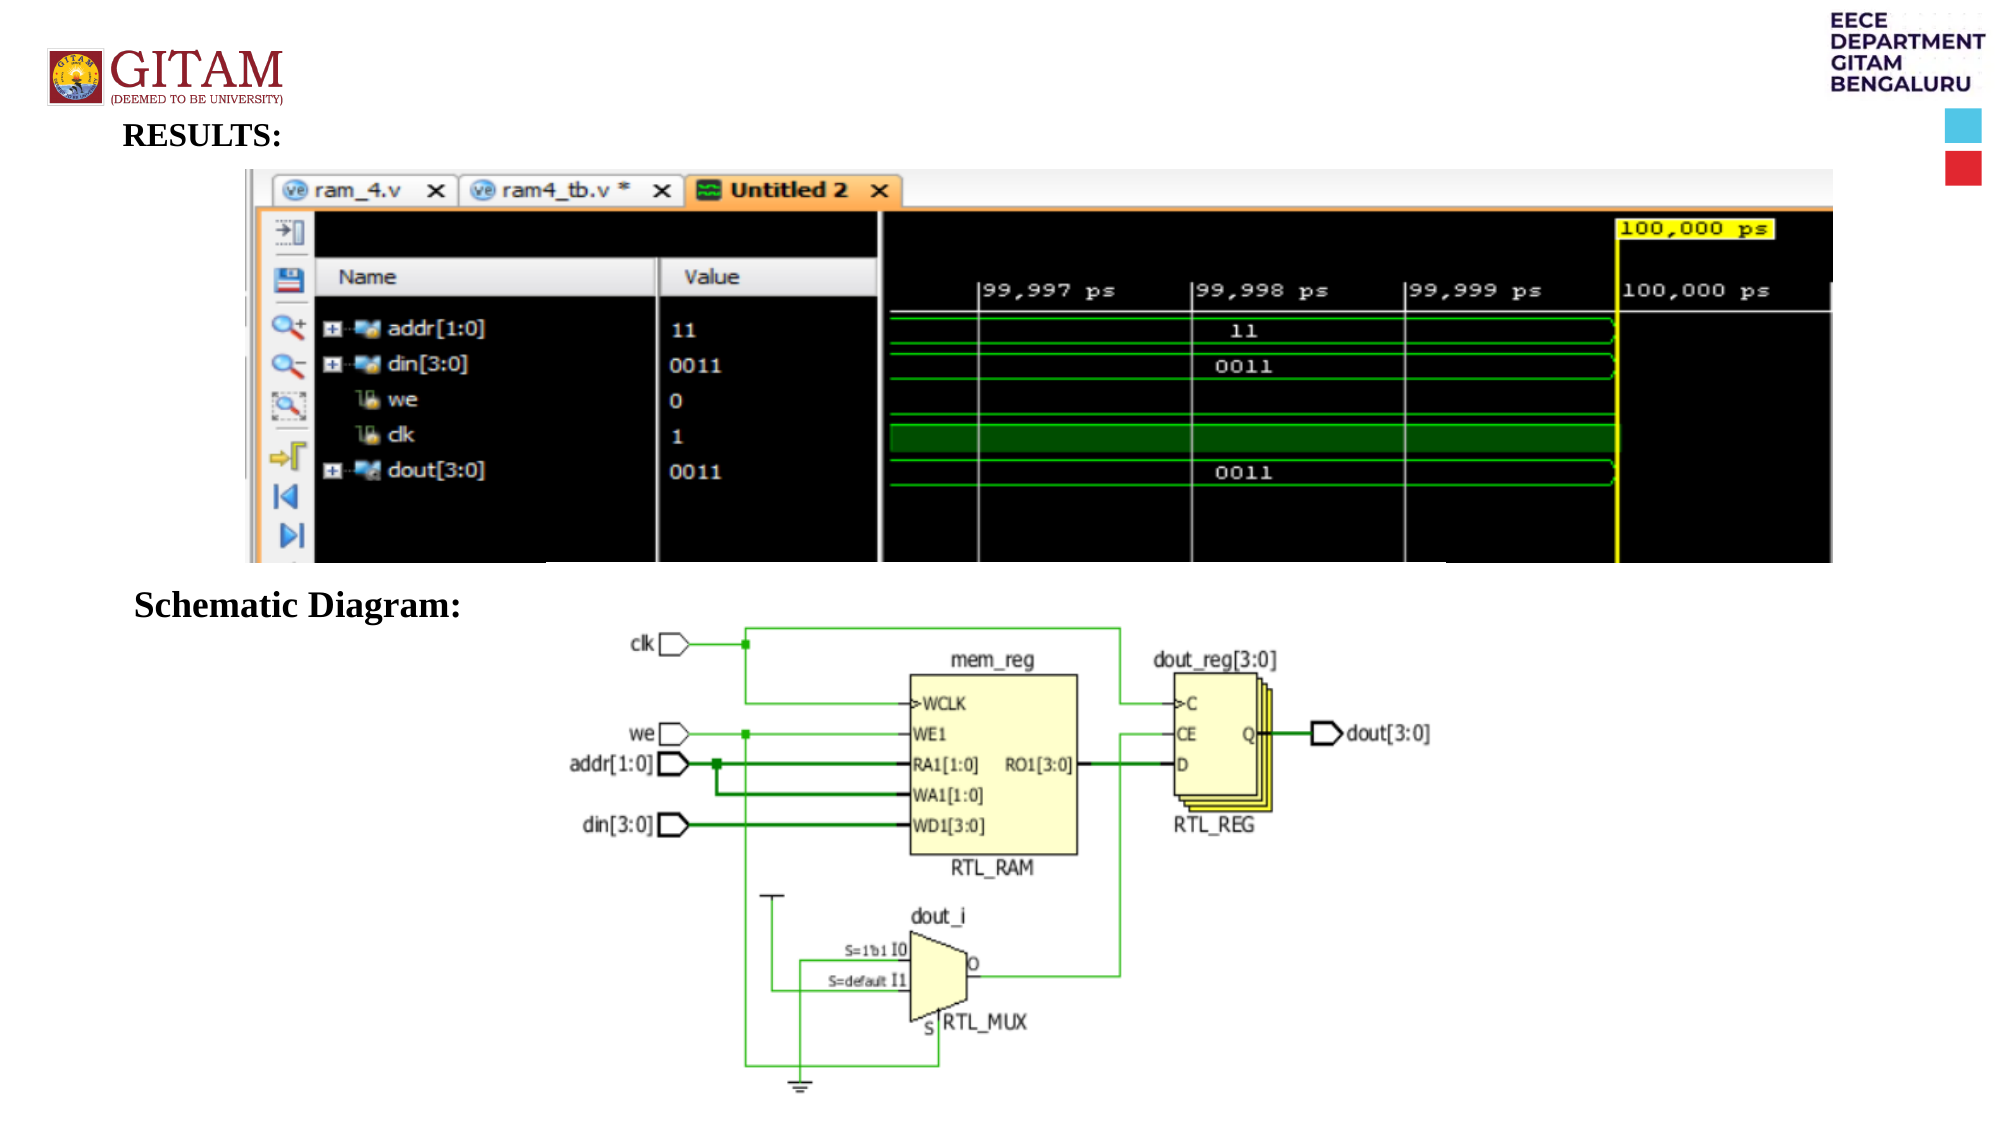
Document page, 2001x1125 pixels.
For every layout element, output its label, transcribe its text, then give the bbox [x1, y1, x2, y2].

text_box Schematic Diagram: [119, 572, 489, 633]
title RESULTS: [107, 105, 1833, 177]
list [244, 169, 1834, 563]
picture [43, 42, 290, 112]
picture [546, 562, 1446, 1125]
picture [1824, 1, 2000, 101]
